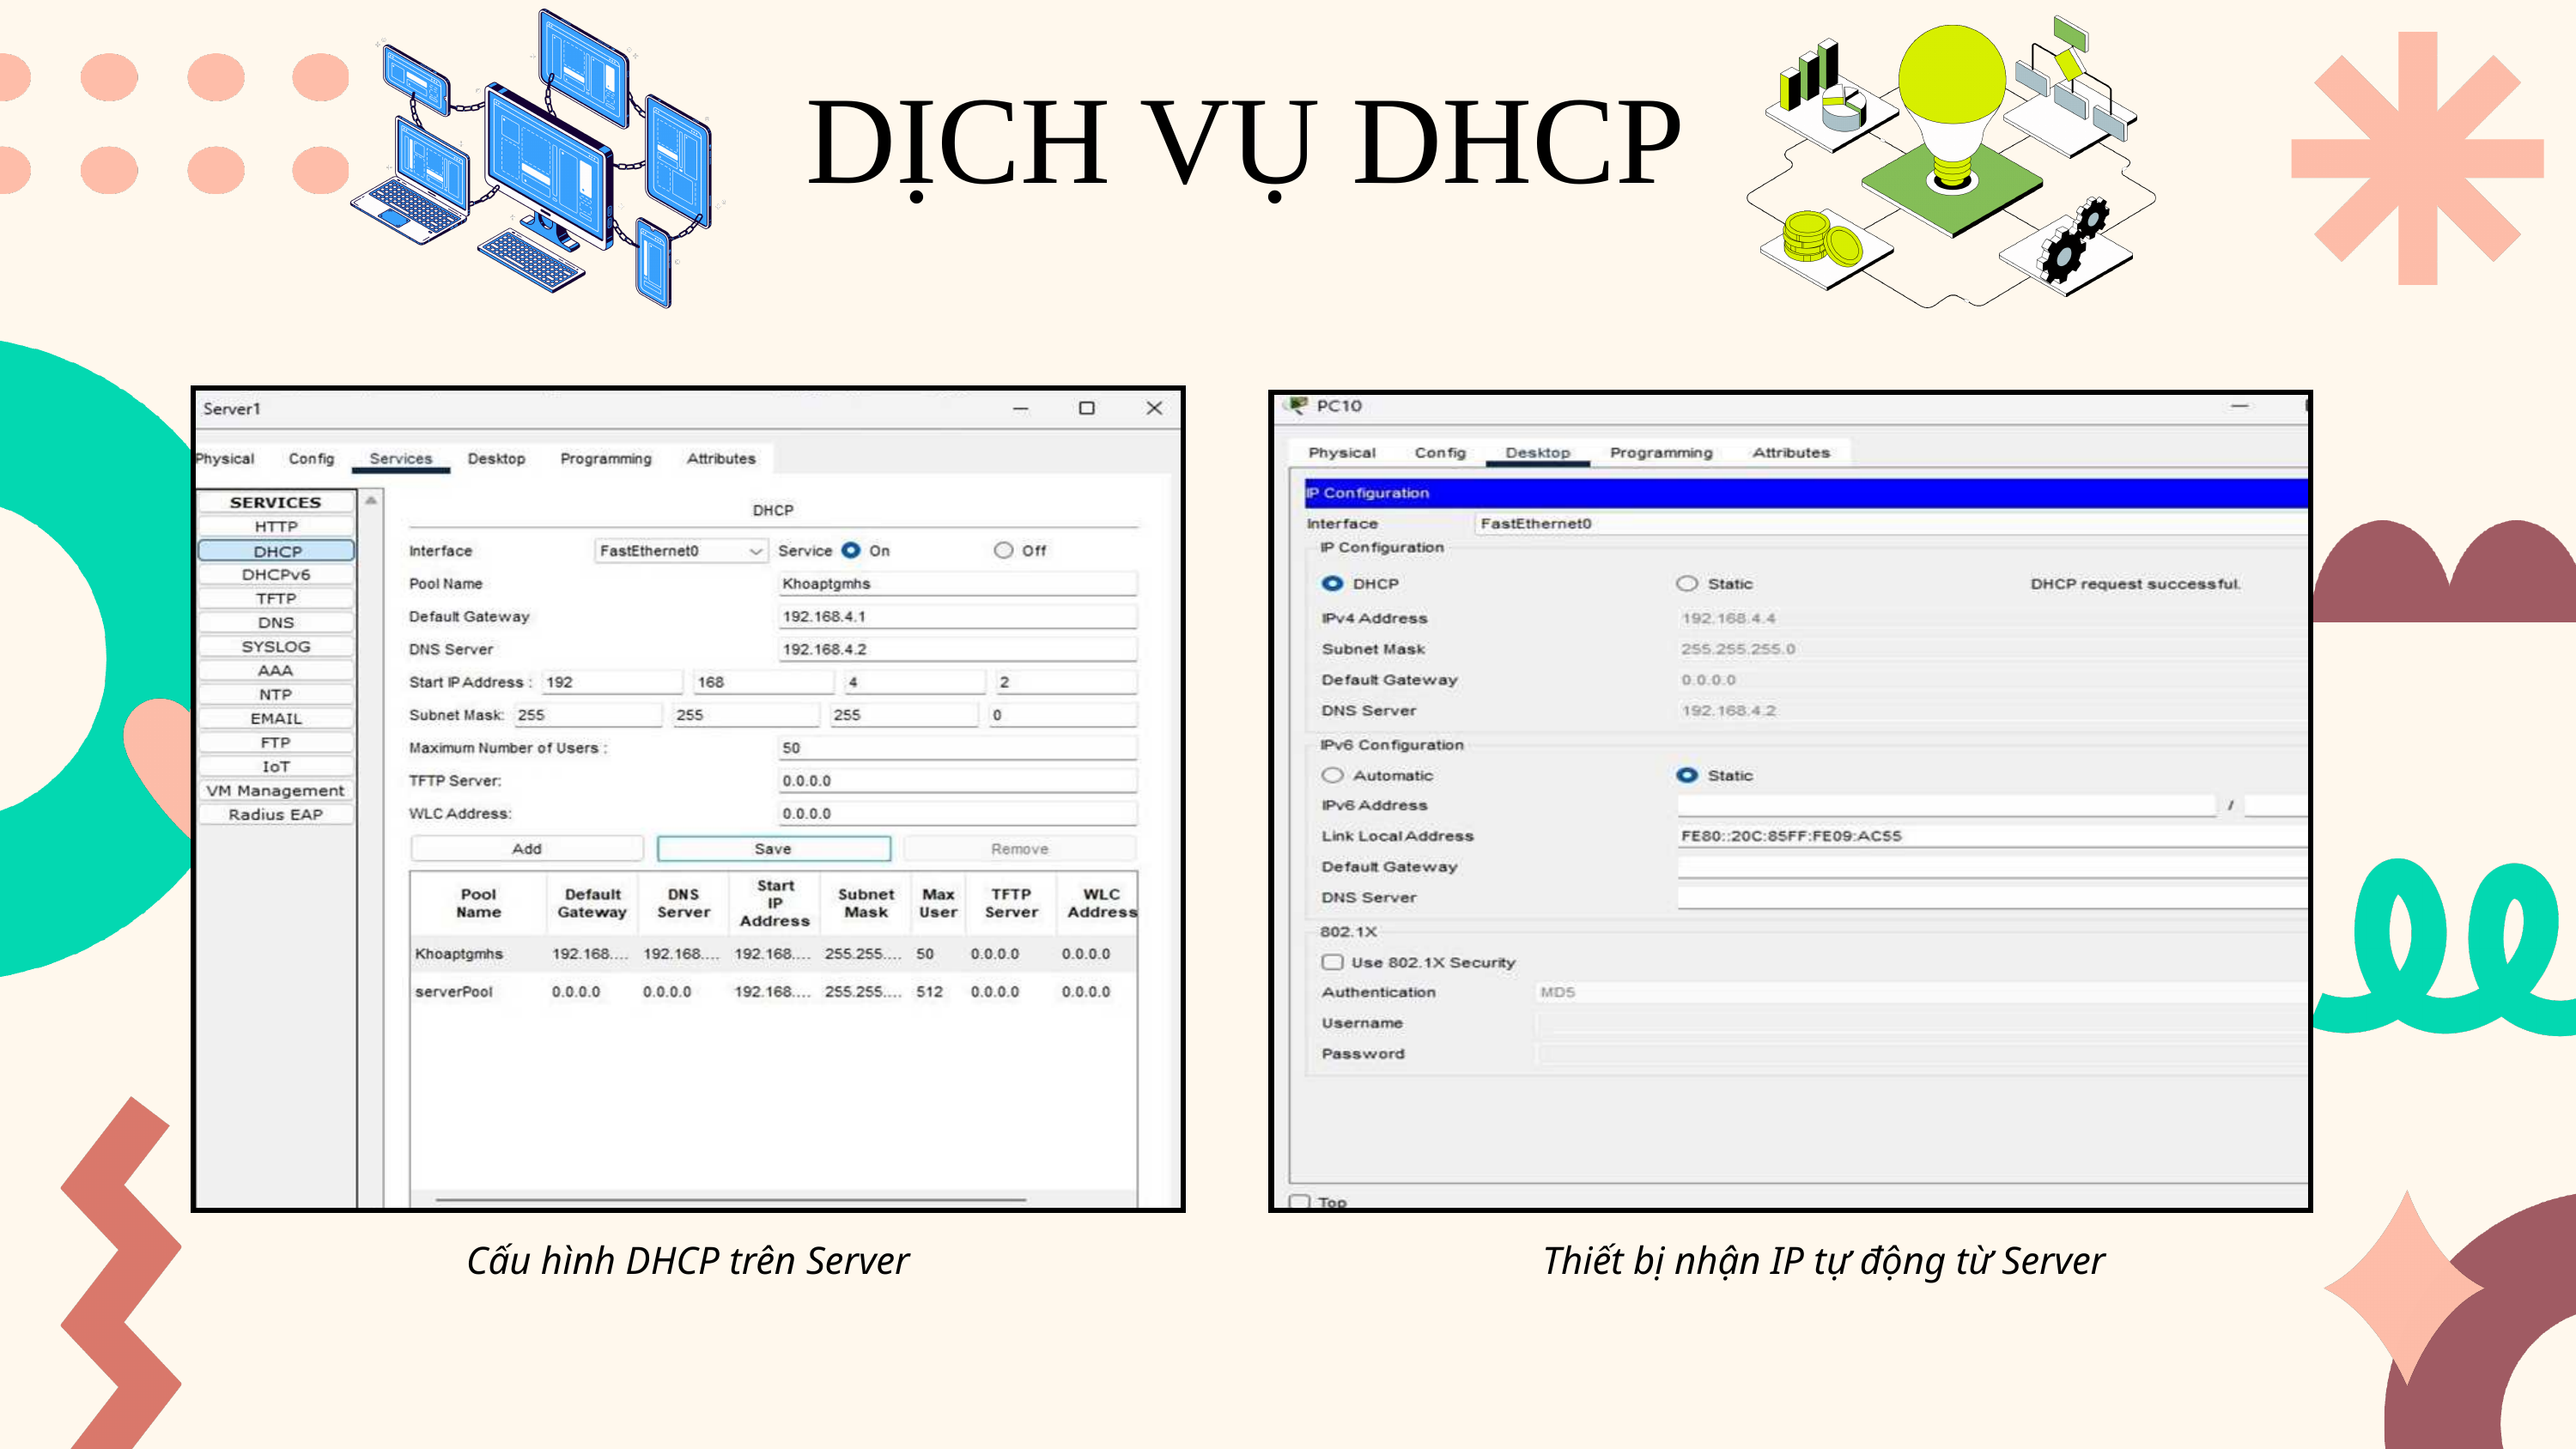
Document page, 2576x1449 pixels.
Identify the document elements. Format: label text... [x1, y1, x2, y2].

text_box [2312, 520, 2576, 622]
text_box [2291, 32, 2544, 285]
text_box [60, 1096, 182, 1449]
text_box [349, 9, 726, 309]
text_box [0, 336, 267, 981]
text_box DỊCH VỤ DHCP [390, 33, 1741, 209]
text_box [121, 640, 192, 868]
text_box [1271, 391, 2312, 1211]
text_box [2324, 1190, 2486, 1386]
text_box Cấu hình DHCP trên Server [441, 1229, 935, 1282]
text_box [192, 388, 1184, 1211]
text_box Thiết bị nhận IP tự động từ Server [1522, 1229, 2126, 1282]
text_box [2312, 858, 2576, 1038]
text_box [0, 53, 349, 195]
text_box [2384, 1190, 2576, 1449]
picture [1746, 7, 2156, 309]
